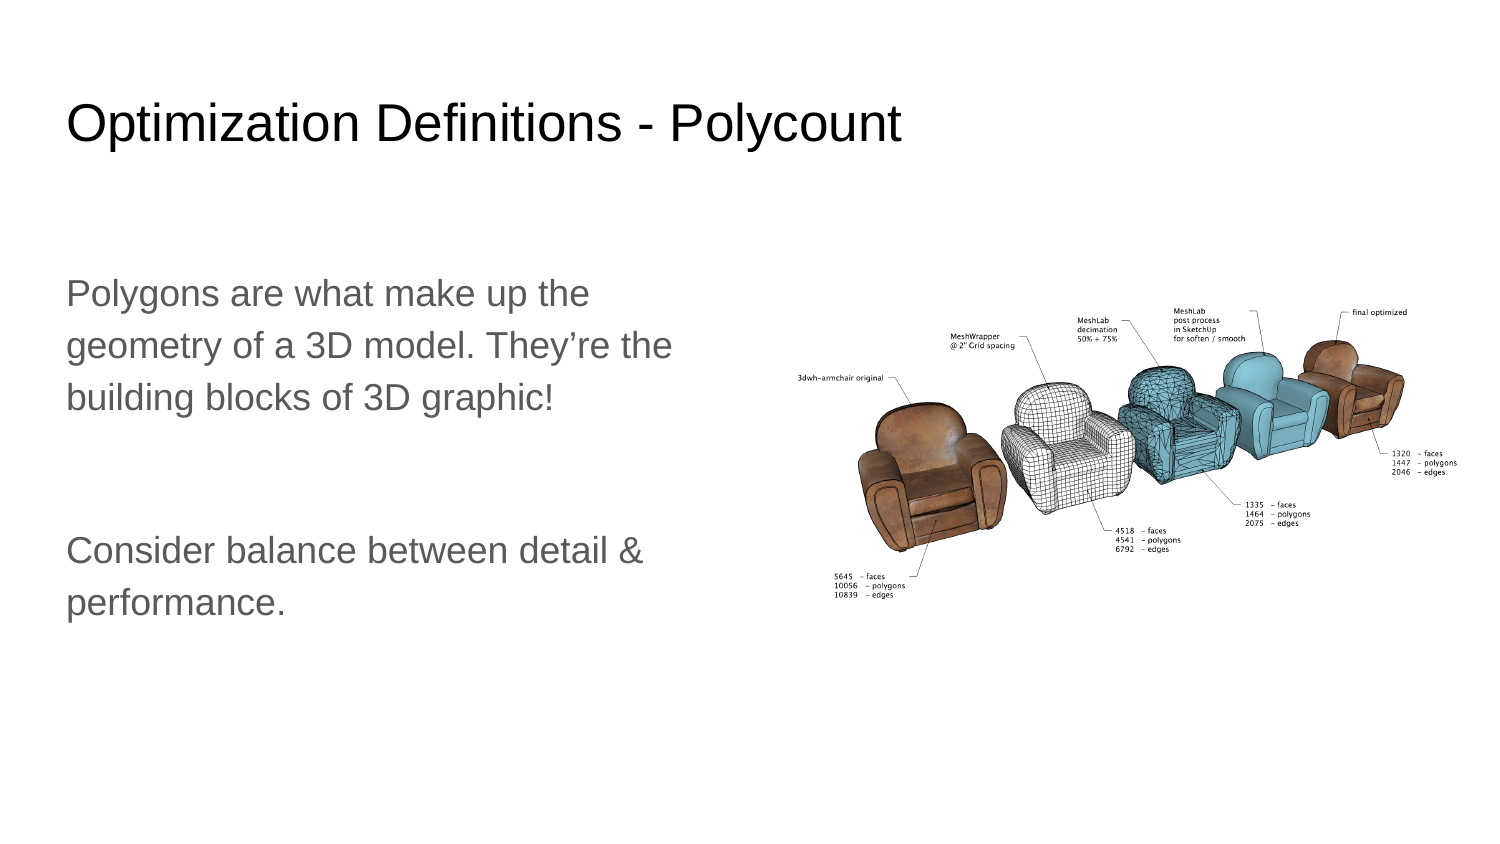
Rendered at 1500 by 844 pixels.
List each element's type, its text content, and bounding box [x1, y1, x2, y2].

title Optimization Definitions - Polycount [51, 72, 1449, 167]
list Polygons are what make up the geometry of a 3D model. They’re the building blocks of 3D graphic! Consider balance between detail & performance. [51, 247, 750, 808]
picture [777, 291, 1478, 641]
